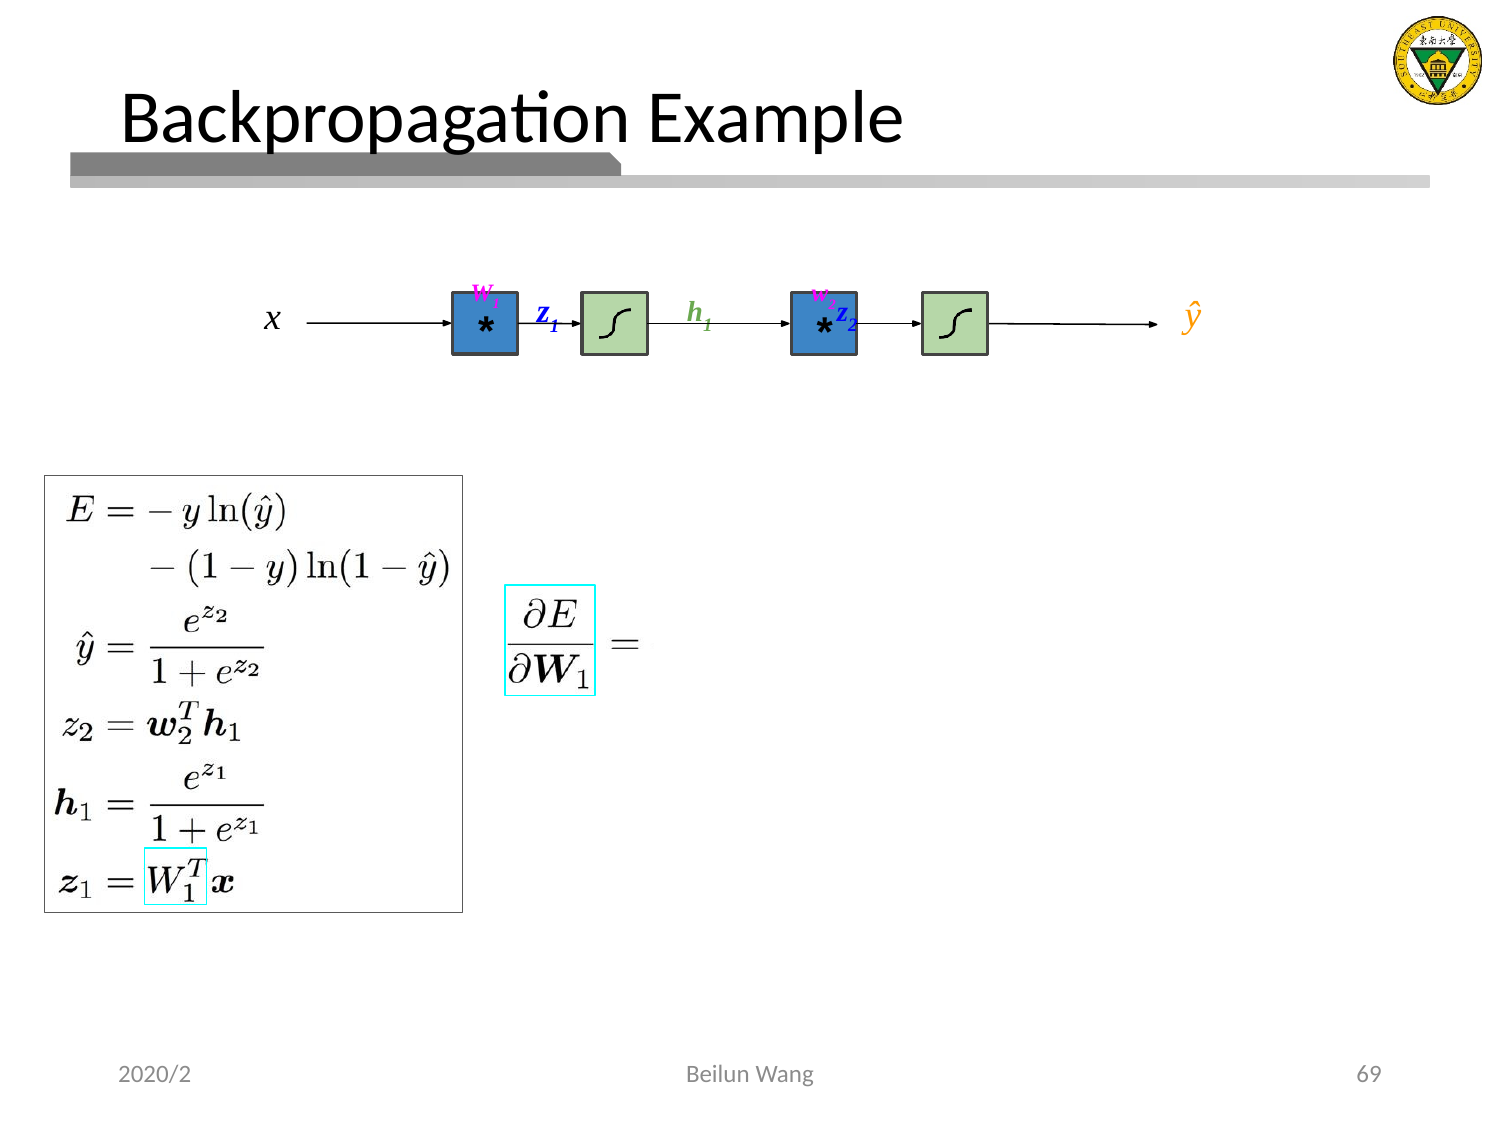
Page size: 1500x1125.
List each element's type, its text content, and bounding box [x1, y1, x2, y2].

slide_number 2020/2 [103, 1042, 441, 1103]
text_box [44, 475, 463, 913]
footer Beilun Wang [496, 1042, 1004, 1103]
title Backpropagation Example [103, 59, 1361, 156]
text_box [595, 592, 654, 694]
picture [1393, 16, 1482, 105]
text_box [504, 585, 595, 696]
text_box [262, 270, 1204, 355]
slide_number 69 [1059, 1042, 1397, 1103]
text_box [144, 848, 207, 905]
